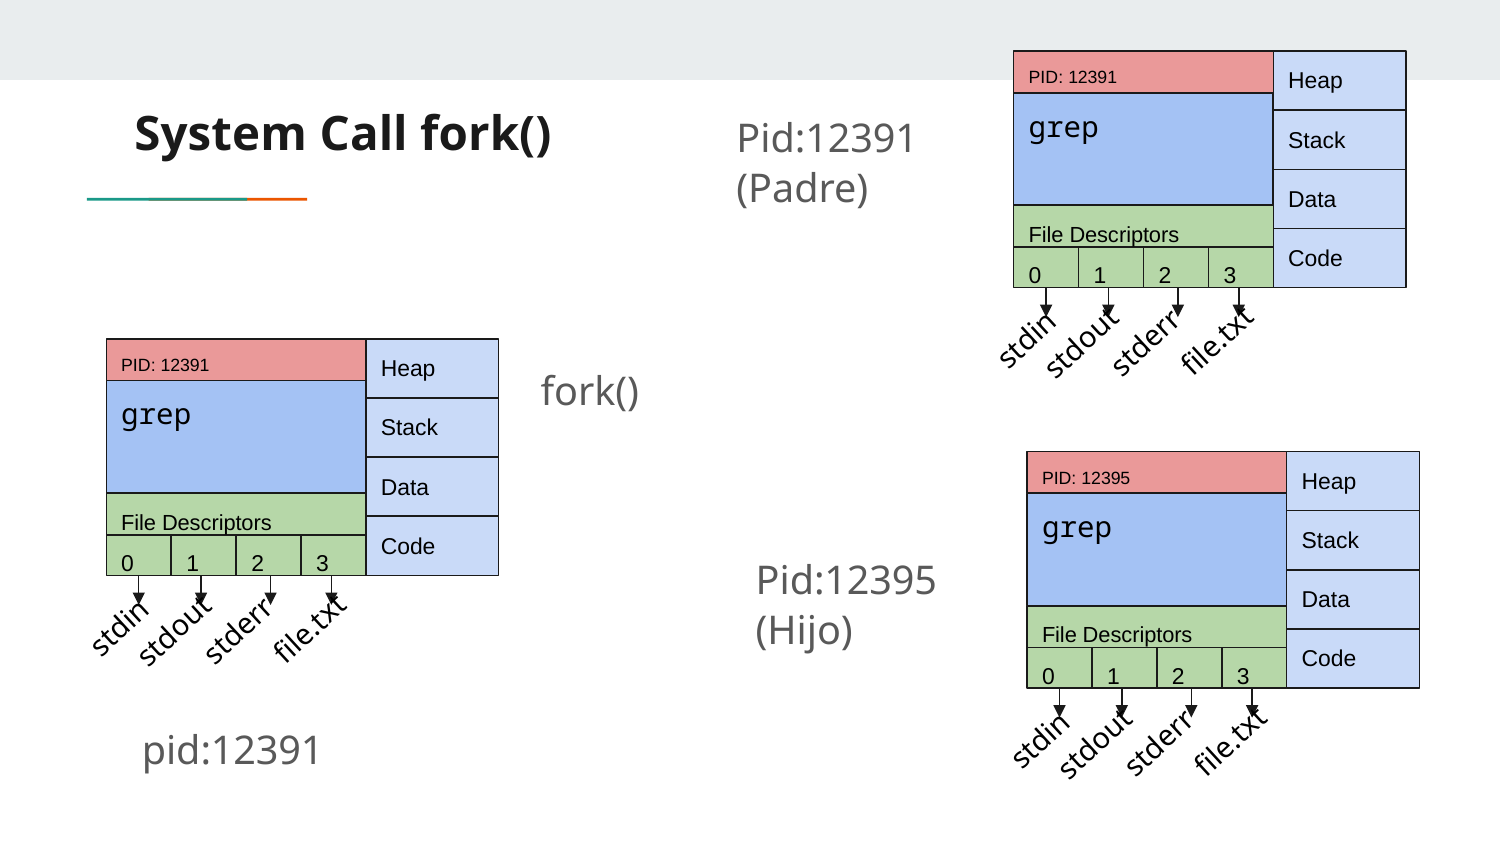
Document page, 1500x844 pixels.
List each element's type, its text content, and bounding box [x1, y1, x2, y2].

list Pid:12395 (Hijo) [740, 537, 940, 626]
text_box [24, 338, 499, 740]
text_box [931, 50, 1407, 452]
list pid:12391 [126, 749, 397, 796]
title System Call fork() [119, 87, 926, 176]
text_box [945, 451, 1420, 844]
list fork() [525, 348, 750, 437]
list Pid:12391 (Padre) [721, 95, 926, 184]
